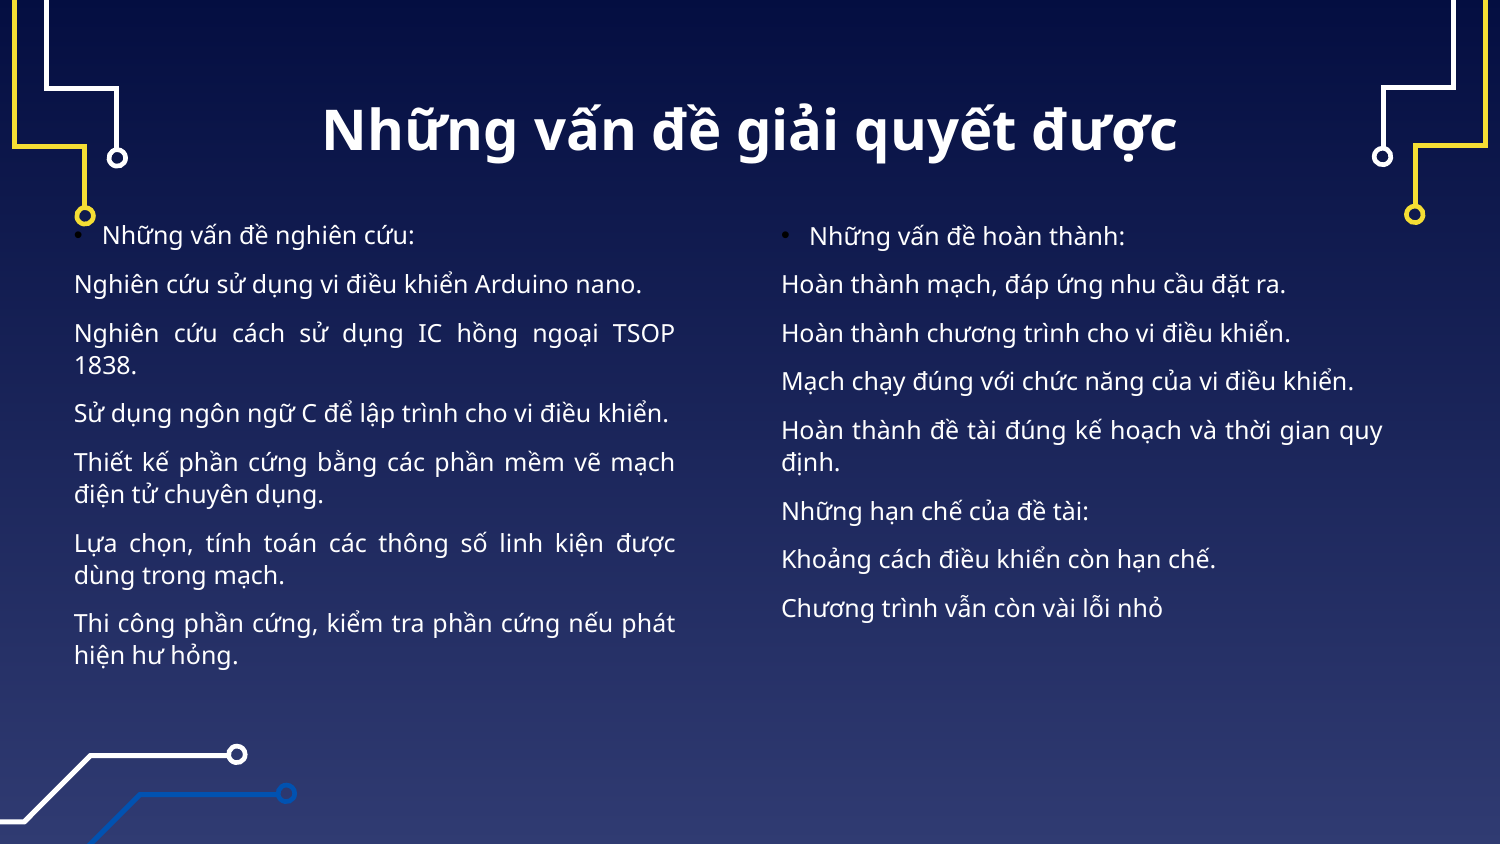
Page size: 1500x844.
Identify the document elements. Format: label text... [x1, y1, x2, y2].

text_box Những vấn đề nghiên cứu: Nghiên cứu sử dụng vi điều khiển Arduino nano. Nghiên cứu cách sử dụng IC hồng ngoại TSOP 1838. Sử dụng ngôn ngữ C để lập trình cho vi điều khiển. Thiết kế phần cứng bằng các phần mềm vẽ mạch điện tử chuyên dụng. Lựa chọn, tính toán các thông số linh kiện được dùng trong mạch. Thi công phần cứng, kiểm tra phần cứng nếu phát hiện hư hỏng. [0, 210, 692, 678]
text_box Những vấn đề hoàn thành: Hoàn thành mạch, đáp ứng nhu cầu đặt ra. Hoàn thành chương trình cho vi điều khiển. Mạch chạy đúng với chức năng của vi điều khiển. Hoàn thành đề tài đúng kế hoạch và thời gian quy định. Những hạn chế của đề tài: Khoảng cách điều khiển còn hạn chế. Chương trình vẫn còn vài lỗi nhỏ [691, 210, 1399, 677]
title Những vấn đề giải quyết được [116, 88, 1383, 167]
